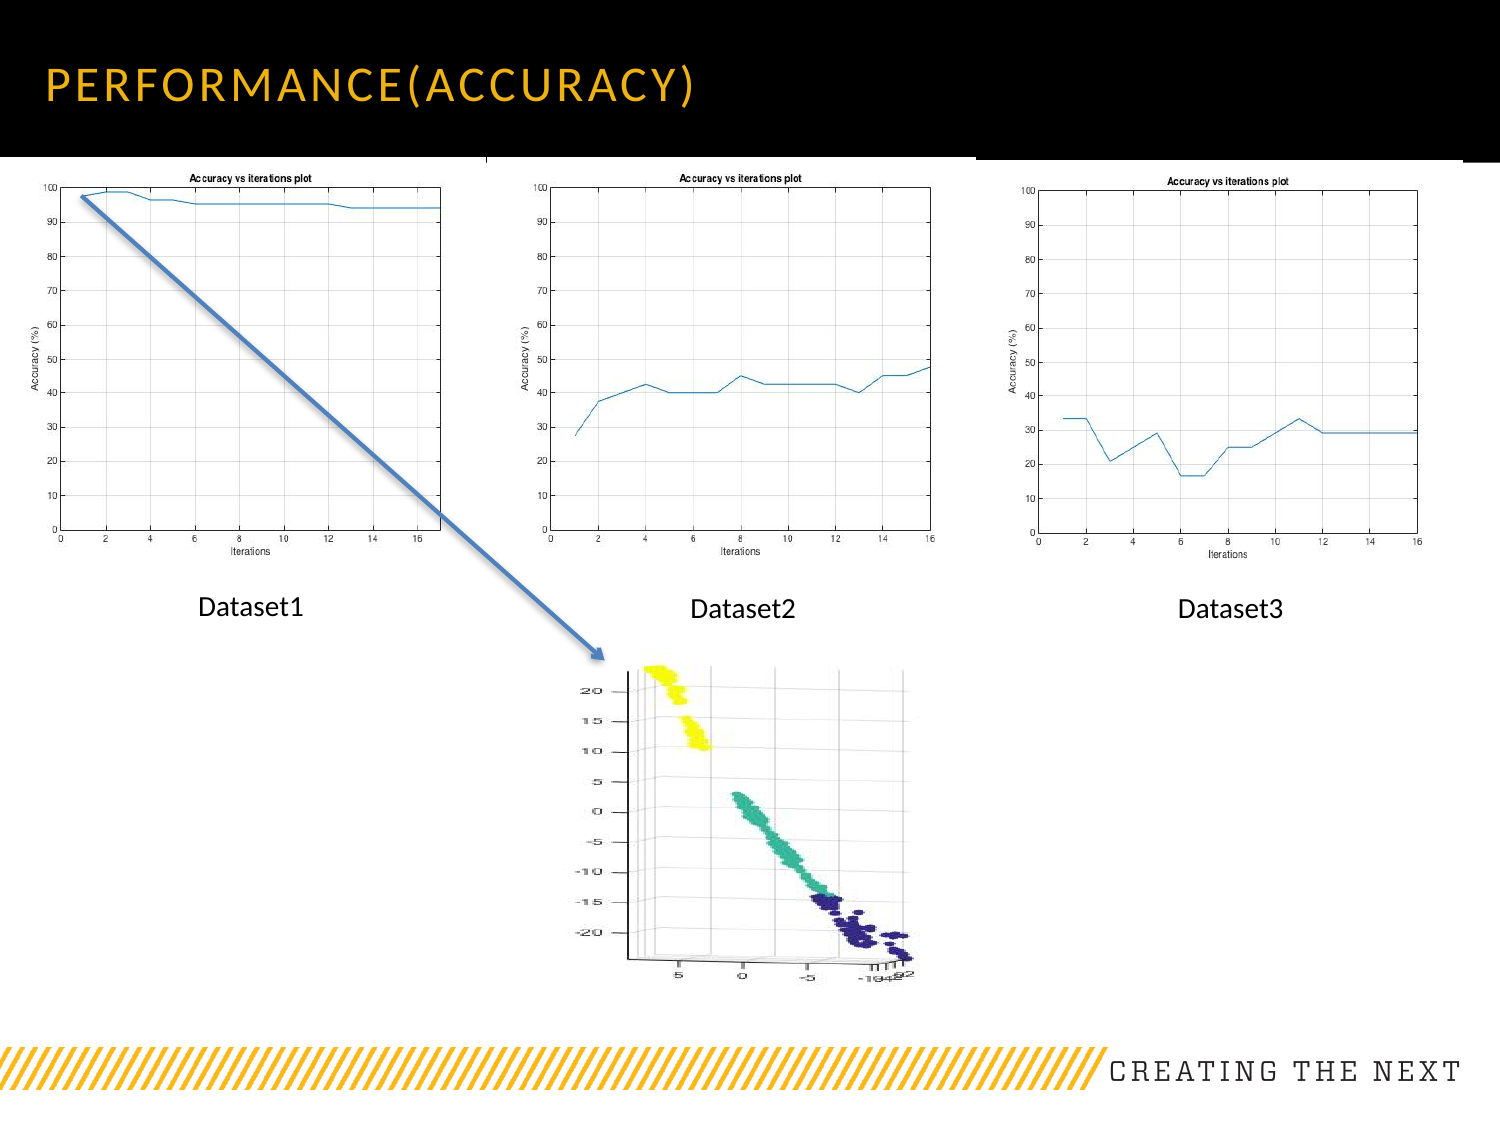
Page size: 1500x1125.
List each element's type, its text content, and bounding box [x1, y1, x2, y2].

picture [487, 157, 1464, 578]
text_box Dataset3 [1163, 585, 1299, 632]
picture [207, 637, 1293, 1005]
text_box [81, 195, 605, 661]
title Performance(Accuracy) [0, 0, 1500, 163]
picture [0, 157, 486, 576]
text_box Dataset2 [675, 585, 812, 632]
